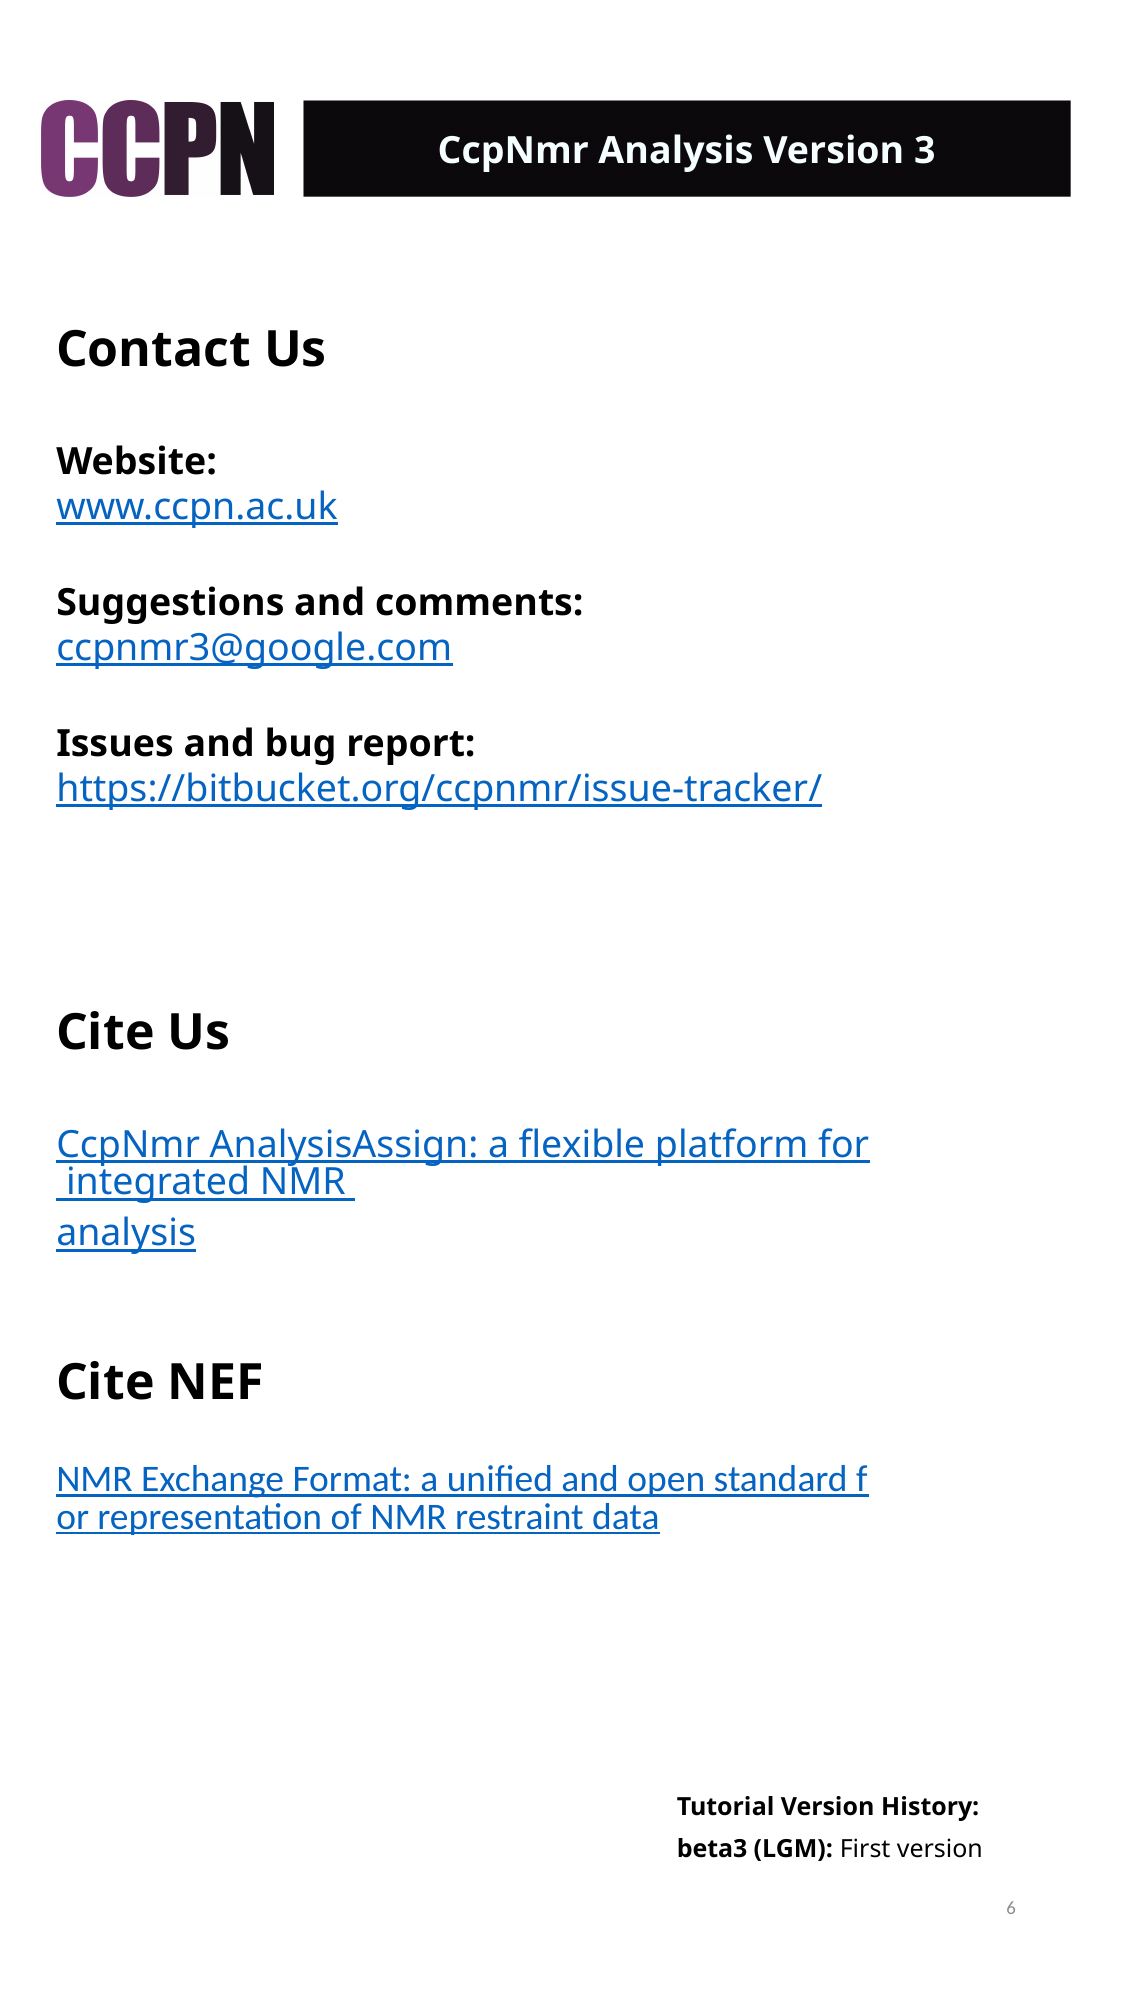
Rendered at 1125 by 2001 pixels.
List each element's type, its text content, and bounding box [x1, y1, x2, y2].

picture [41, 100, 274, 197]
text_box Cite Us CcpNmr AnalysisAssign: a flexible platform for integrated NMR analysis Cite NEF NMR Exchange Format: a unified and open standard for representation of NMR restraint data [41, 992, 886, 1650]
text_box Contact Us Website: www.ccpn.ac.uk Suggestions and comments: ccpnmr3@google.com Issues and bug report: https://bitbucket.org/ccpnmr/issue-tracker/ [41, 309, 886, 913]
picture [303, 100, 1071, 197]
slide_number 5 [777, 1870, 1031, 1961]
text_box Tutorial Version History: beta3 (LGM): First version [662, 1767, 1125, 1870]
